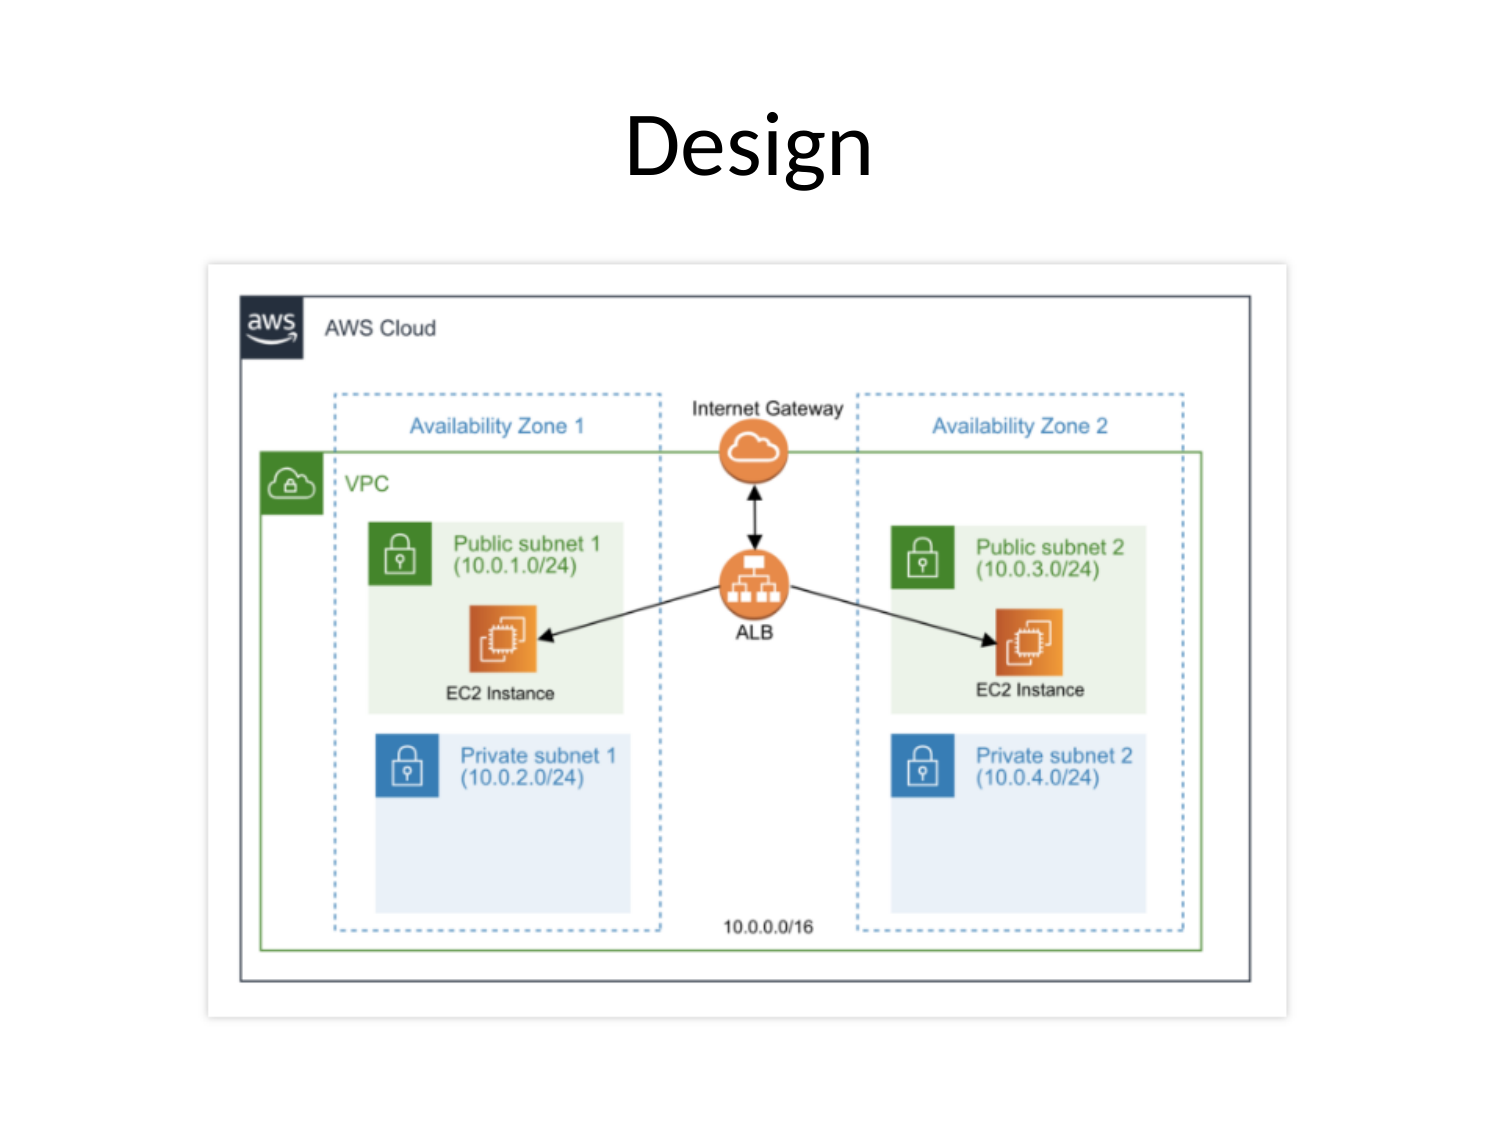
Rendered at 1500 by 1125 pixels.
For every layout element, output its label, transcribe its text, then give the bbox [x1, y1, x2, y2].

title Design [75, 45, 1425, 233]
picture [174, 224, 1343, 1062]
